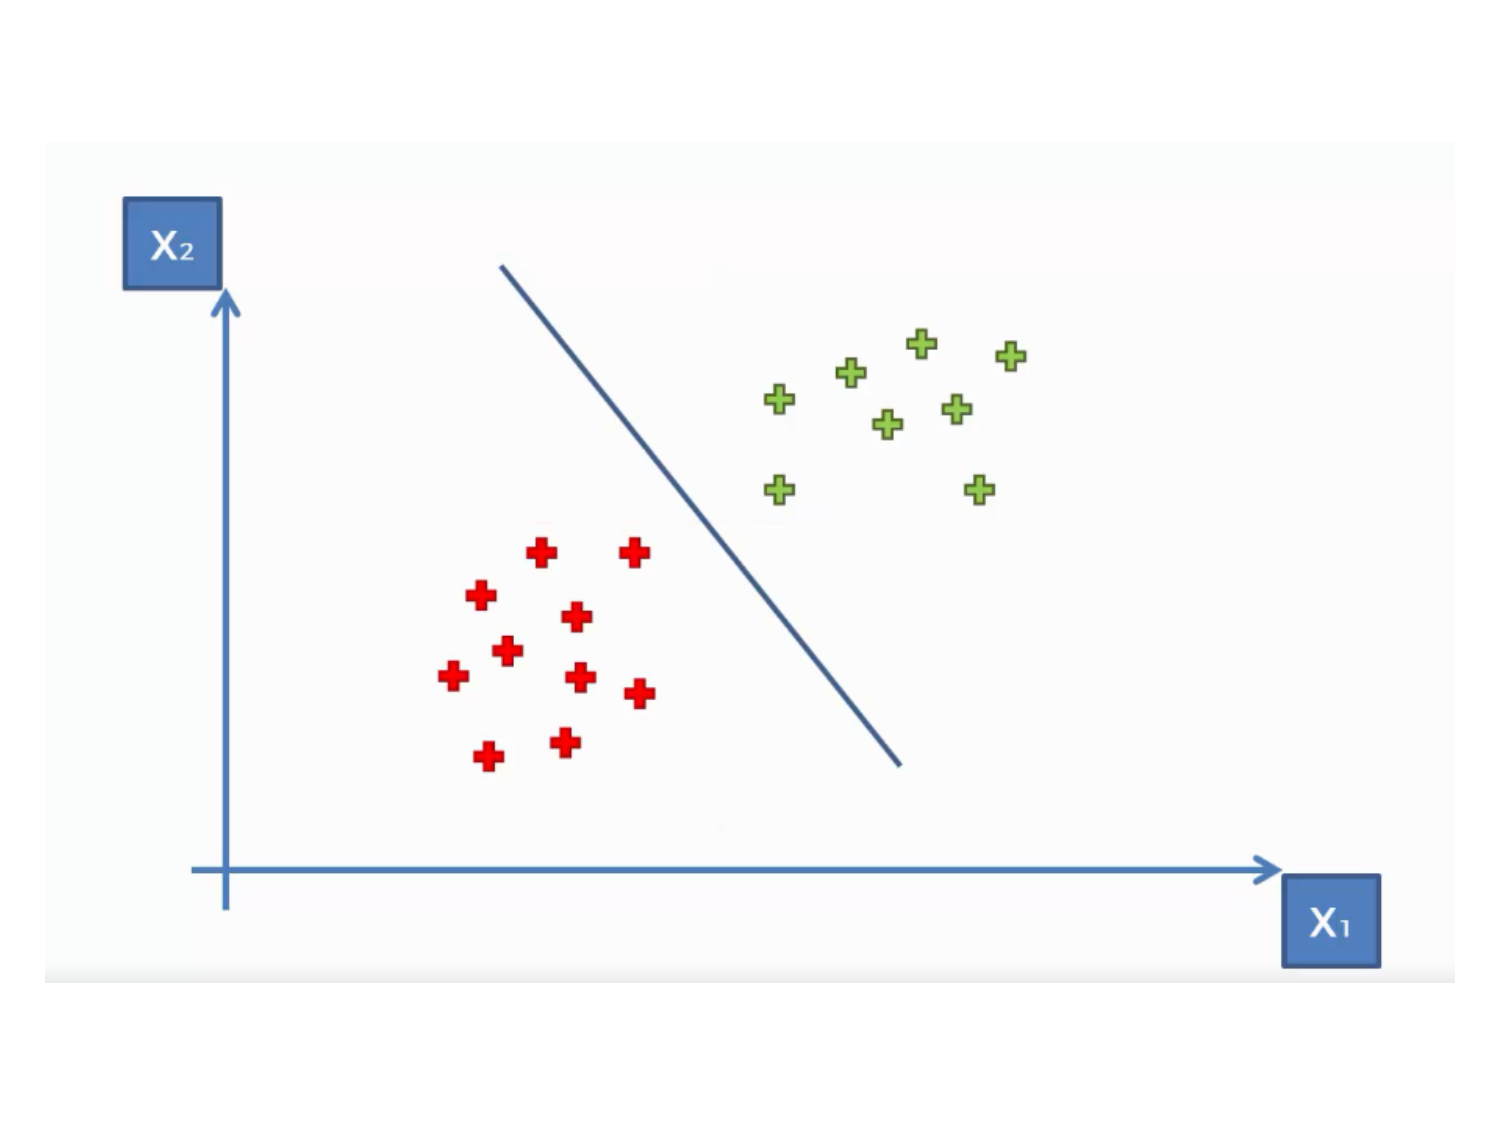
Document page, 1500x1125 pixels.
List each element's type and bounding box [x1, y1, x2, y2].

picture [45, 141, 1455, 984]
